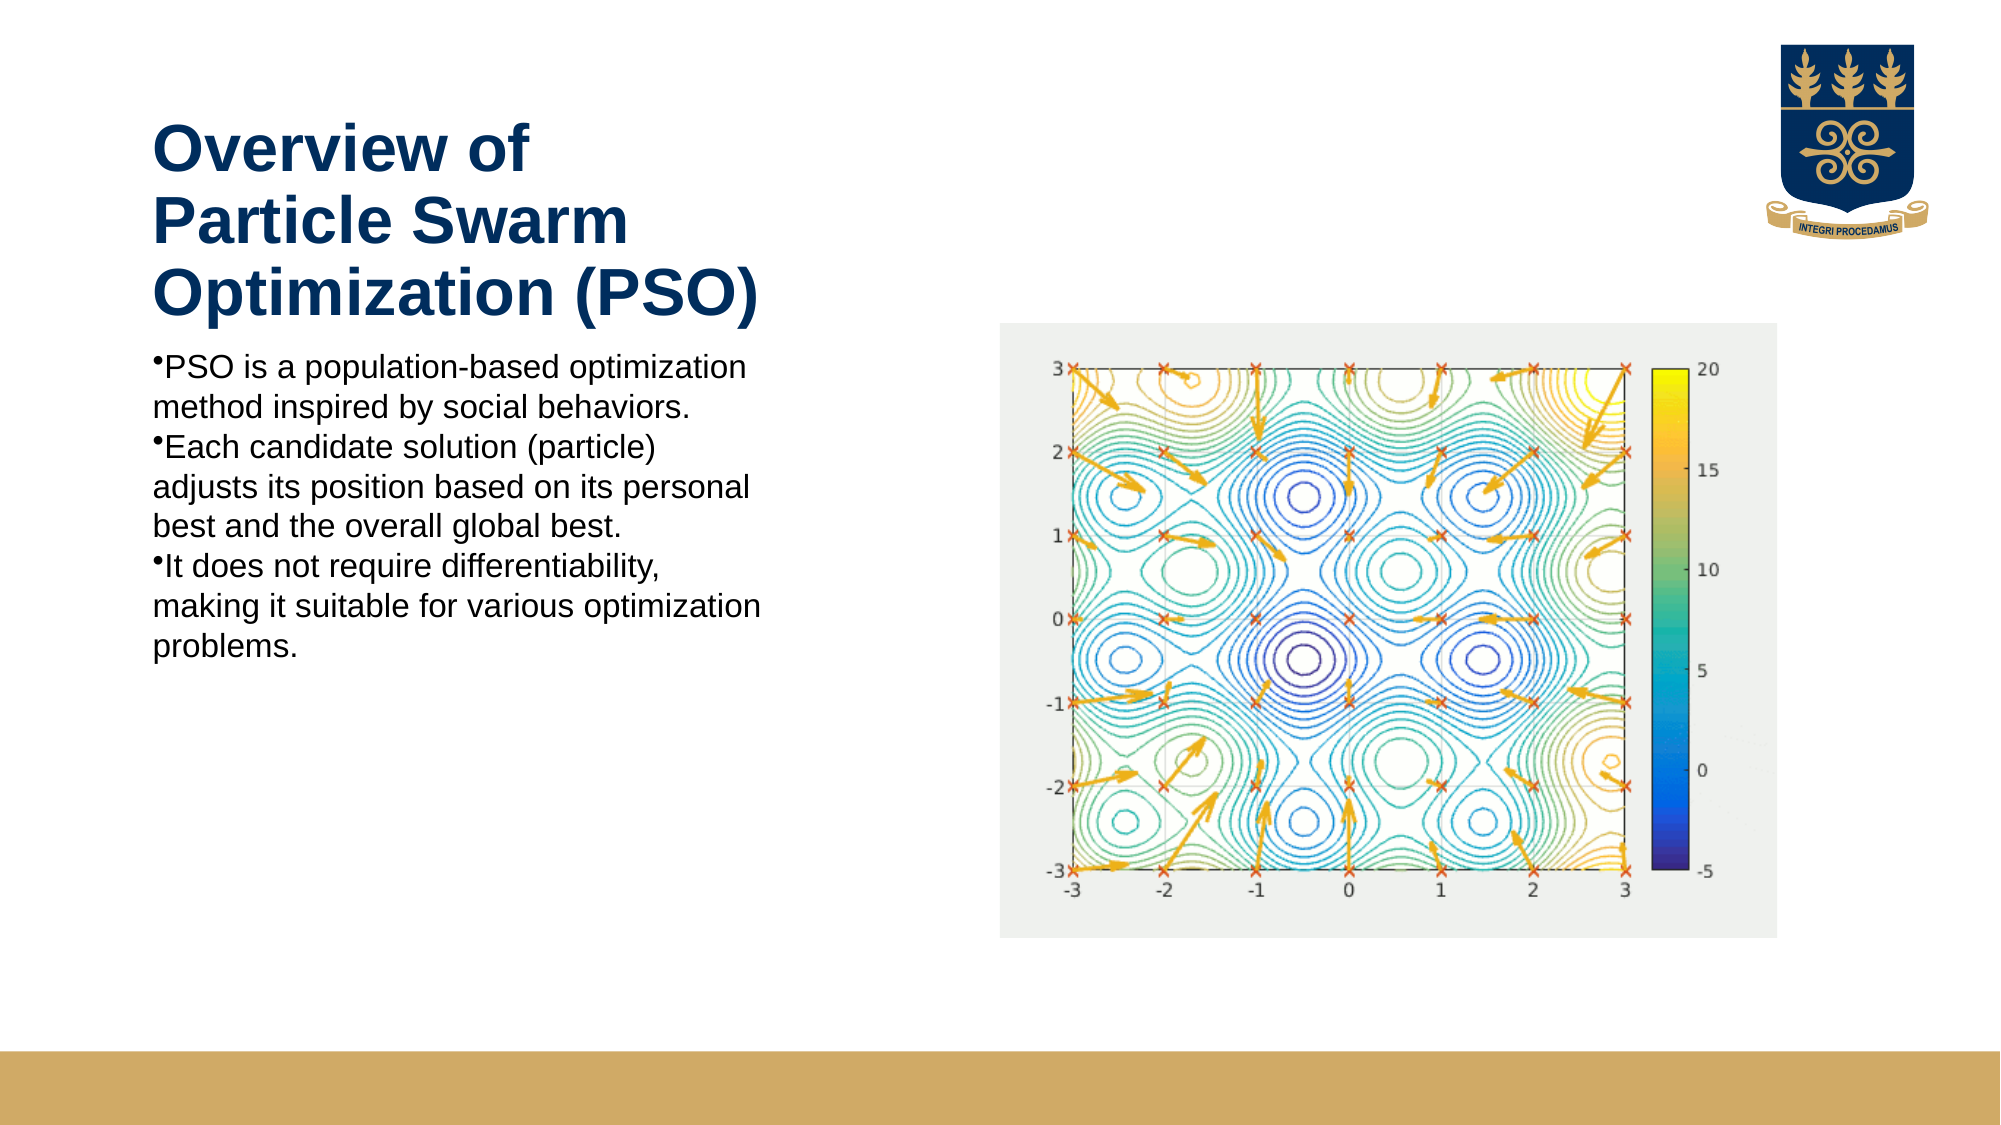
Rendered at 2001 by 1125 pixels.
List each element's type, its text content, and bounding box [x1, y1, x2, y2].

list PSO is a population-based optimization method inspired by social behaviors. Each candidate solution (particle) adjusts its position based on its personal best and the overall global best. It does not require differentiability, making it suitable for various optimization problems. [137, 337, 783, 963]
picture [999, 323, 1778, 938]
title Overview of Particle Swarm Optimization (PSO) [137, 75, 783, 337]
picture [1748, 35, 1949, 246]
